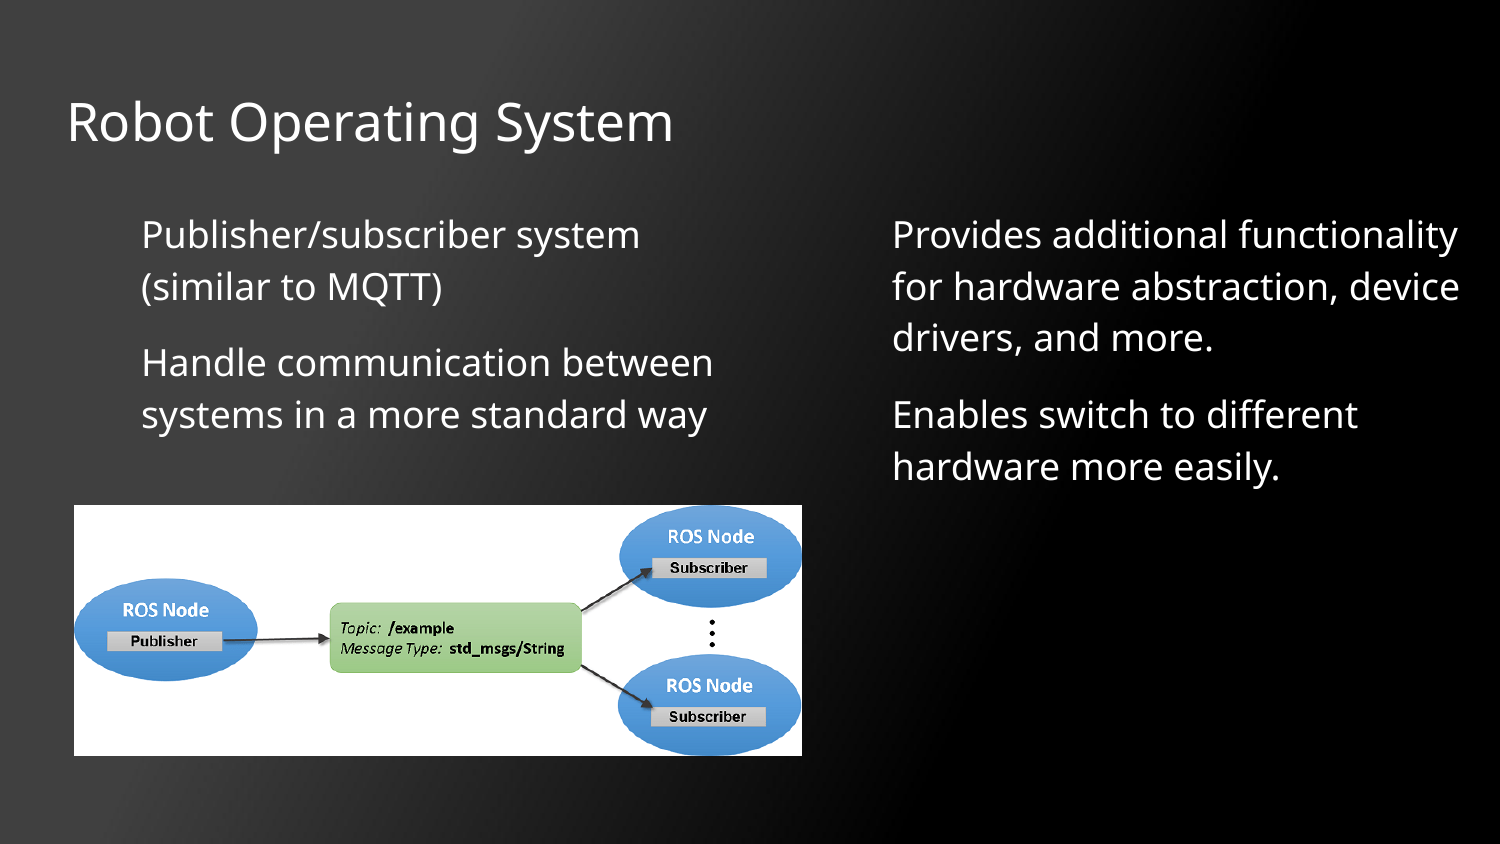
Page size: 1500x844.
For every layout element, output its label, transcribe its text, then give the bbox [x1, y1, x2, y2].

picture [0, 0, 1500, 844]
list Publisher/subscriber system (similar to MQTT) Handle communication between systems in a more standard way [51, 189, 772, 750]
title Robot Operating System [51, 72, 1449, 167]
text_box Provides additional functionality for hardware abstraction, device drivers, and more. Enables switch to different hardware more easily. [801, 188, 1500, 563]
